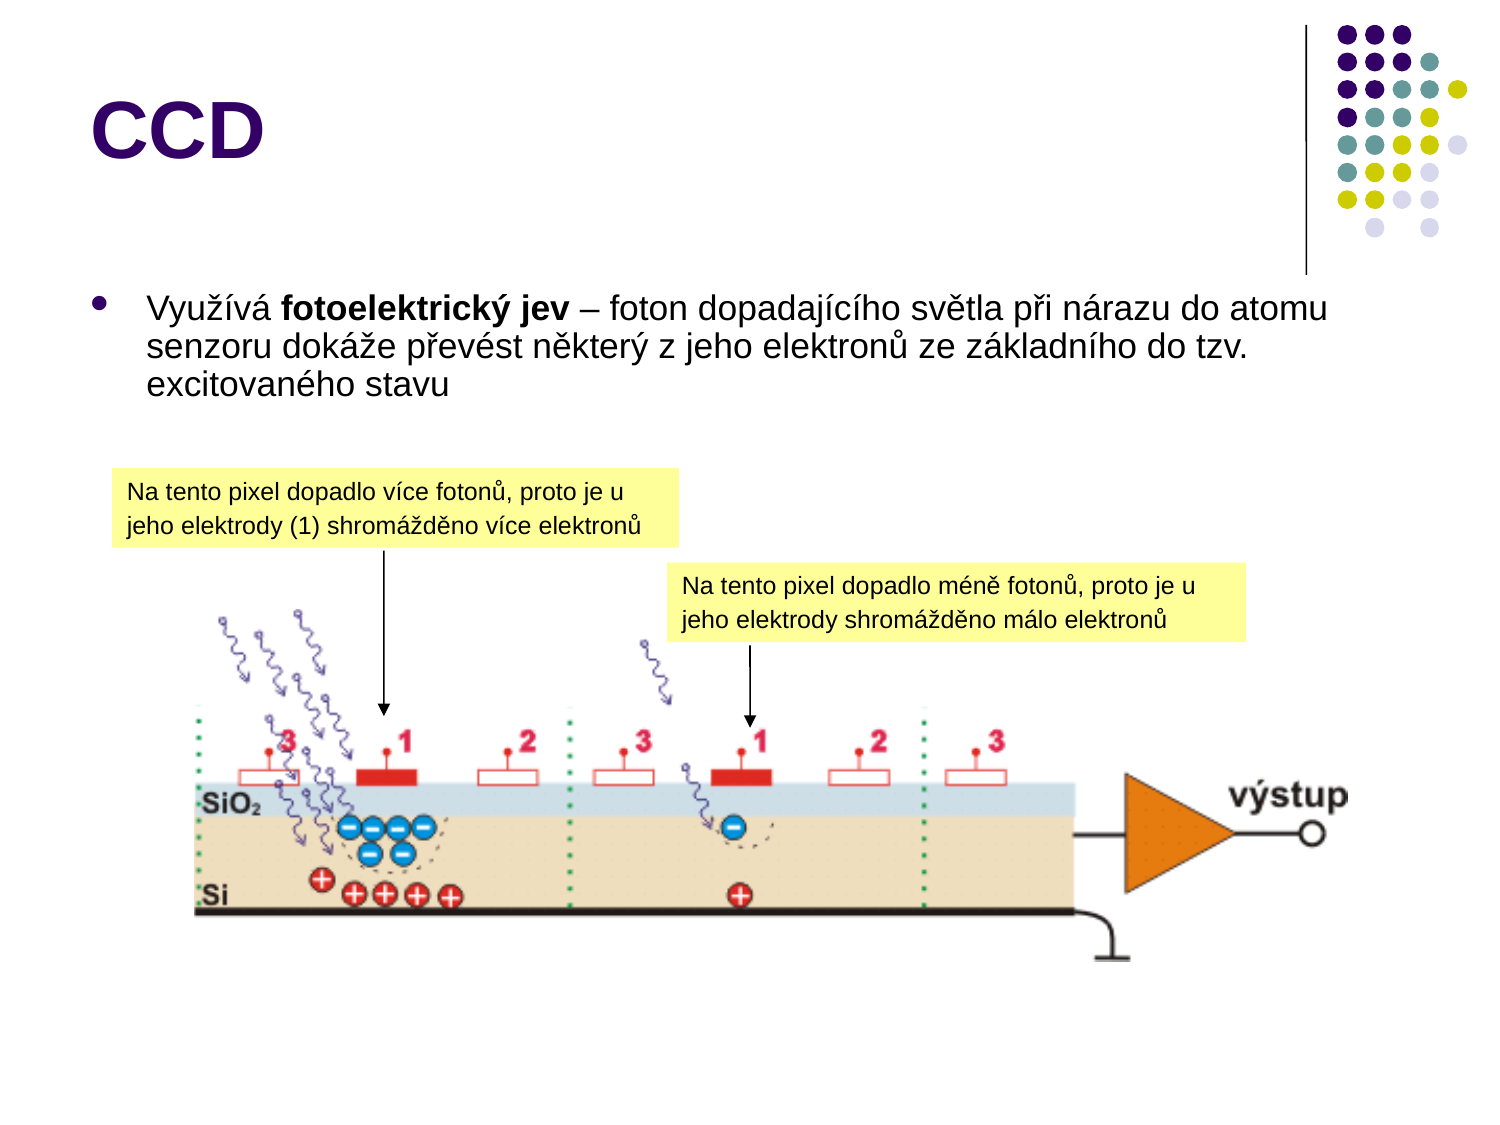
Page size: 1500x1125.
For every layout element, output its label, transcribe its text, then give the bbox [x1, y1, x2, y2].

title CCD [74, 19, 1313, 233]
list Využívá fotoelektrický jev – foton dopadajícího světla při nárazu do atomu senzoru dokáže převést některý z jeho elektronů ze základního do tzv. excitovaného stavu [74, 281, 1426, 1006]
text_box Na tento pixel dopadlo méně fotonů, proto je u jeho elektrody shromážděno málo elektronů [667, 562, 1247, 607]
picture [194, 609, 1348, 962]
text_box Na tento pixel dopadlo více fotonů, proto je u jeho elektrody (1) shromážděno více elektronů [112, 467, 680, 548]
